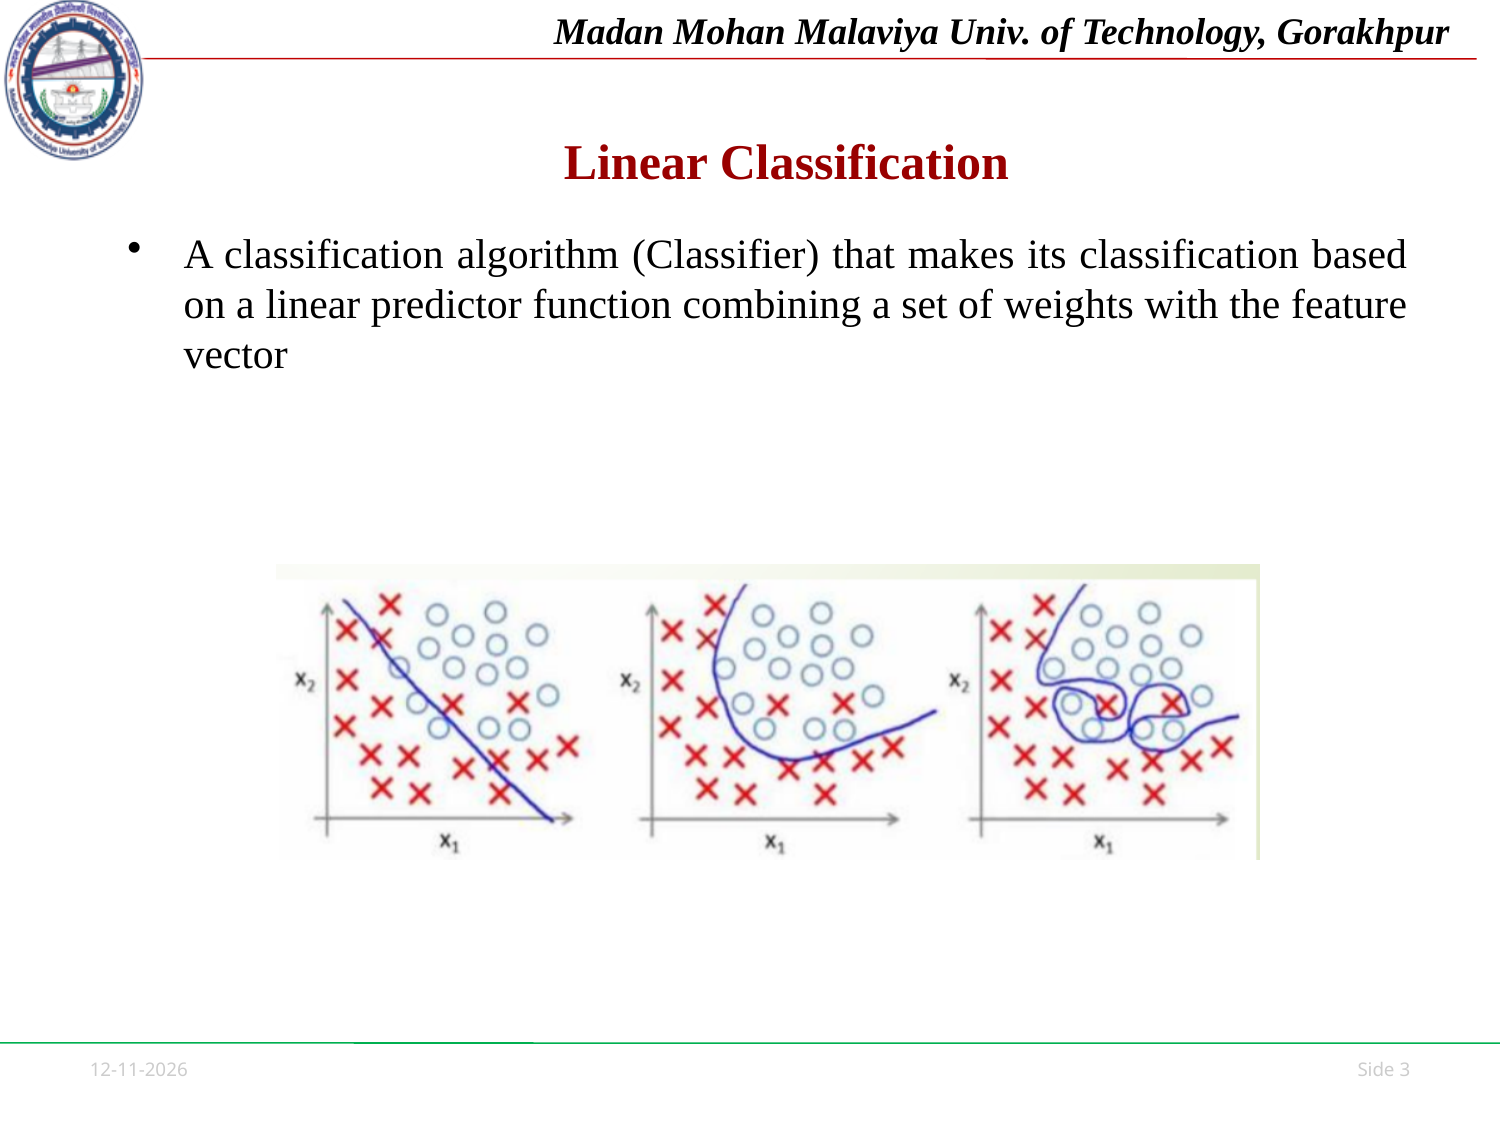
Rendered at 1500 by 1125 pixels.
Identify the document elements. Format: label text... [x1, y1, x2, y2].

picture [276, 564, 1260, 860]
list A classification algorithm (Classifier) that makes its classification based on a linear predictor function combining a set of weights with the feature vector [112, 219, 1424, 929]
title Linear Classification [135, 113, 1424, 219]
picture [0, 0, 148, 166]
